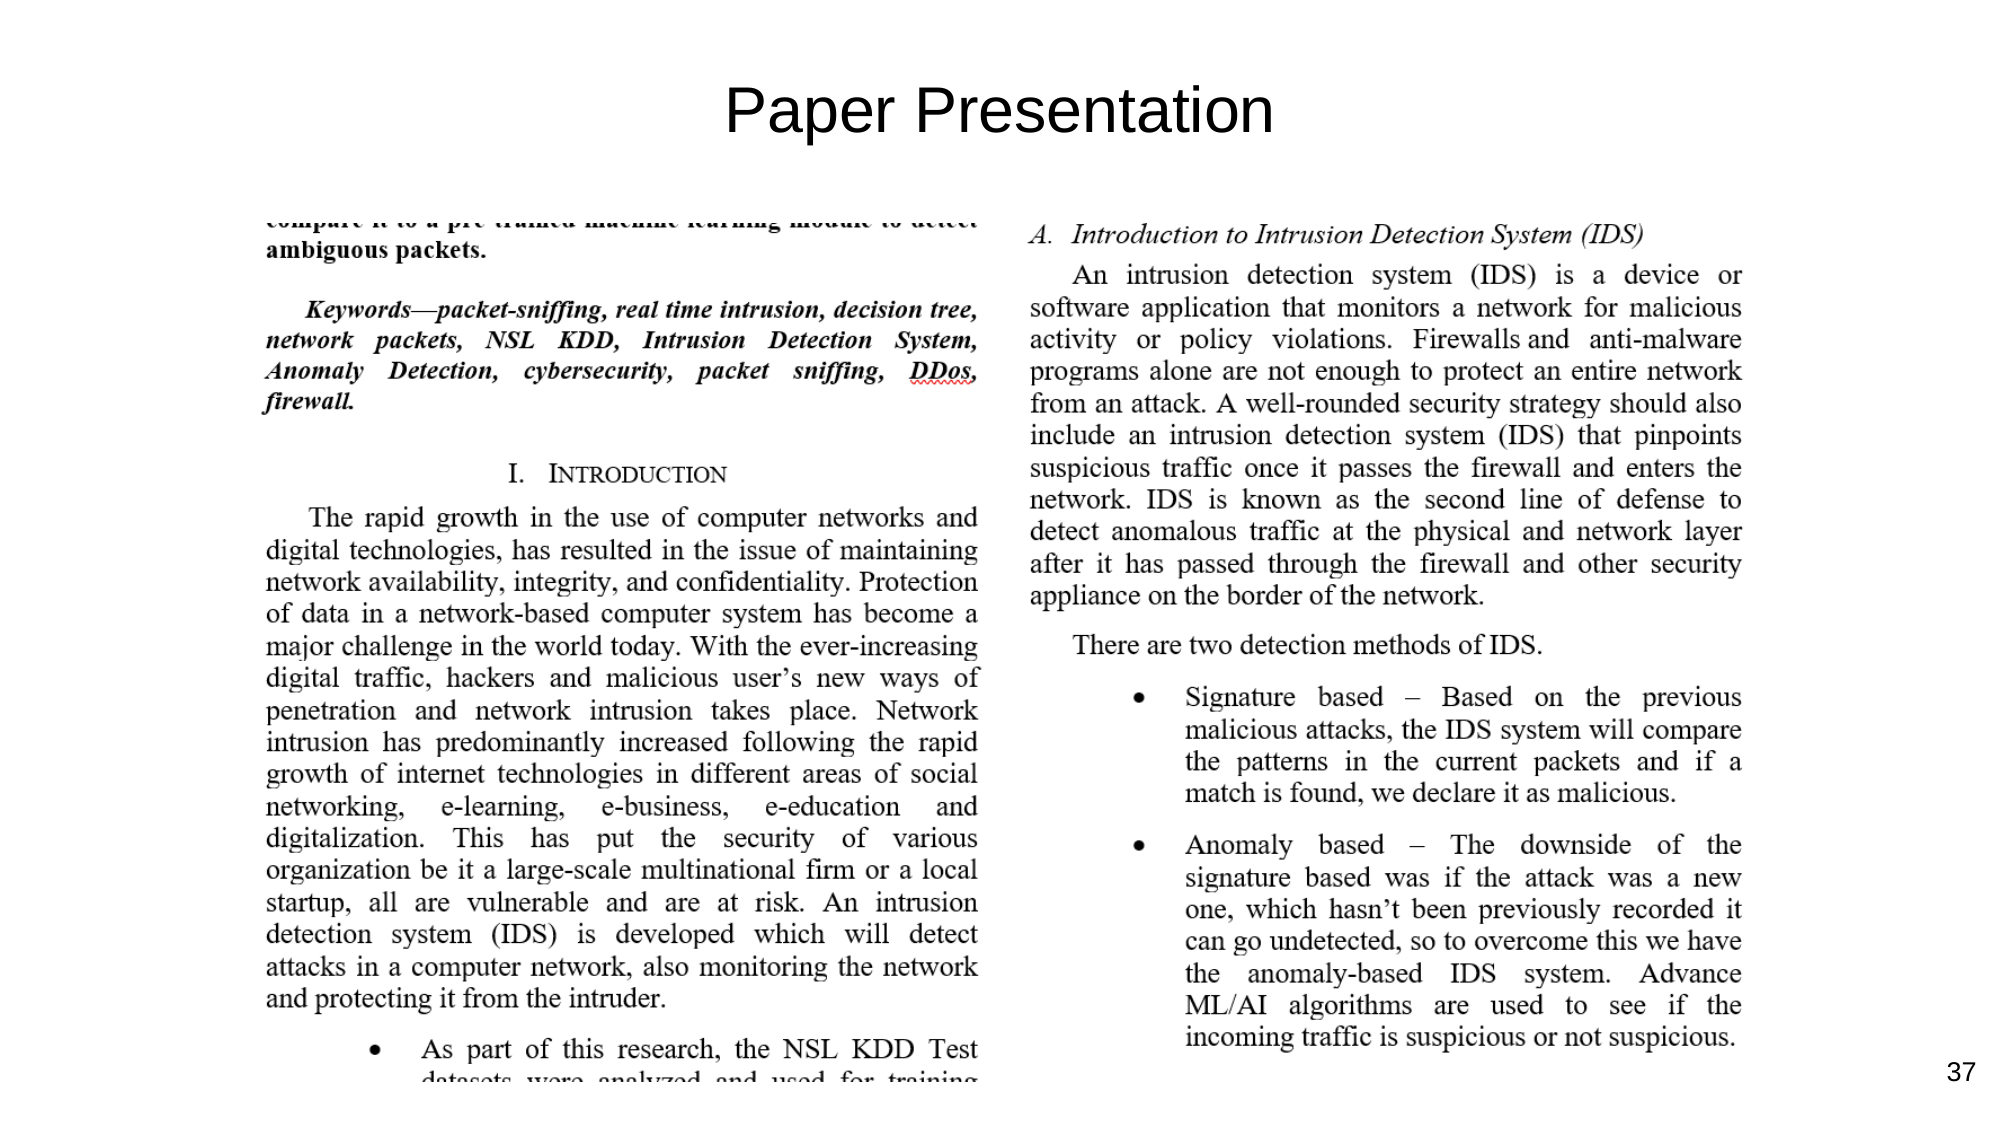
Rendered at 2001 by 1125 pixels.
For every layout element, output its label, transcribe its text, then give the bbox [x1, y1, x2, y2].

text_box Paper Presentation [617, 53, 1382, 161]
slide_number ‹#› [1871, 1038, 1992, 1125]
picture [204, 223, 1795, 1082]
